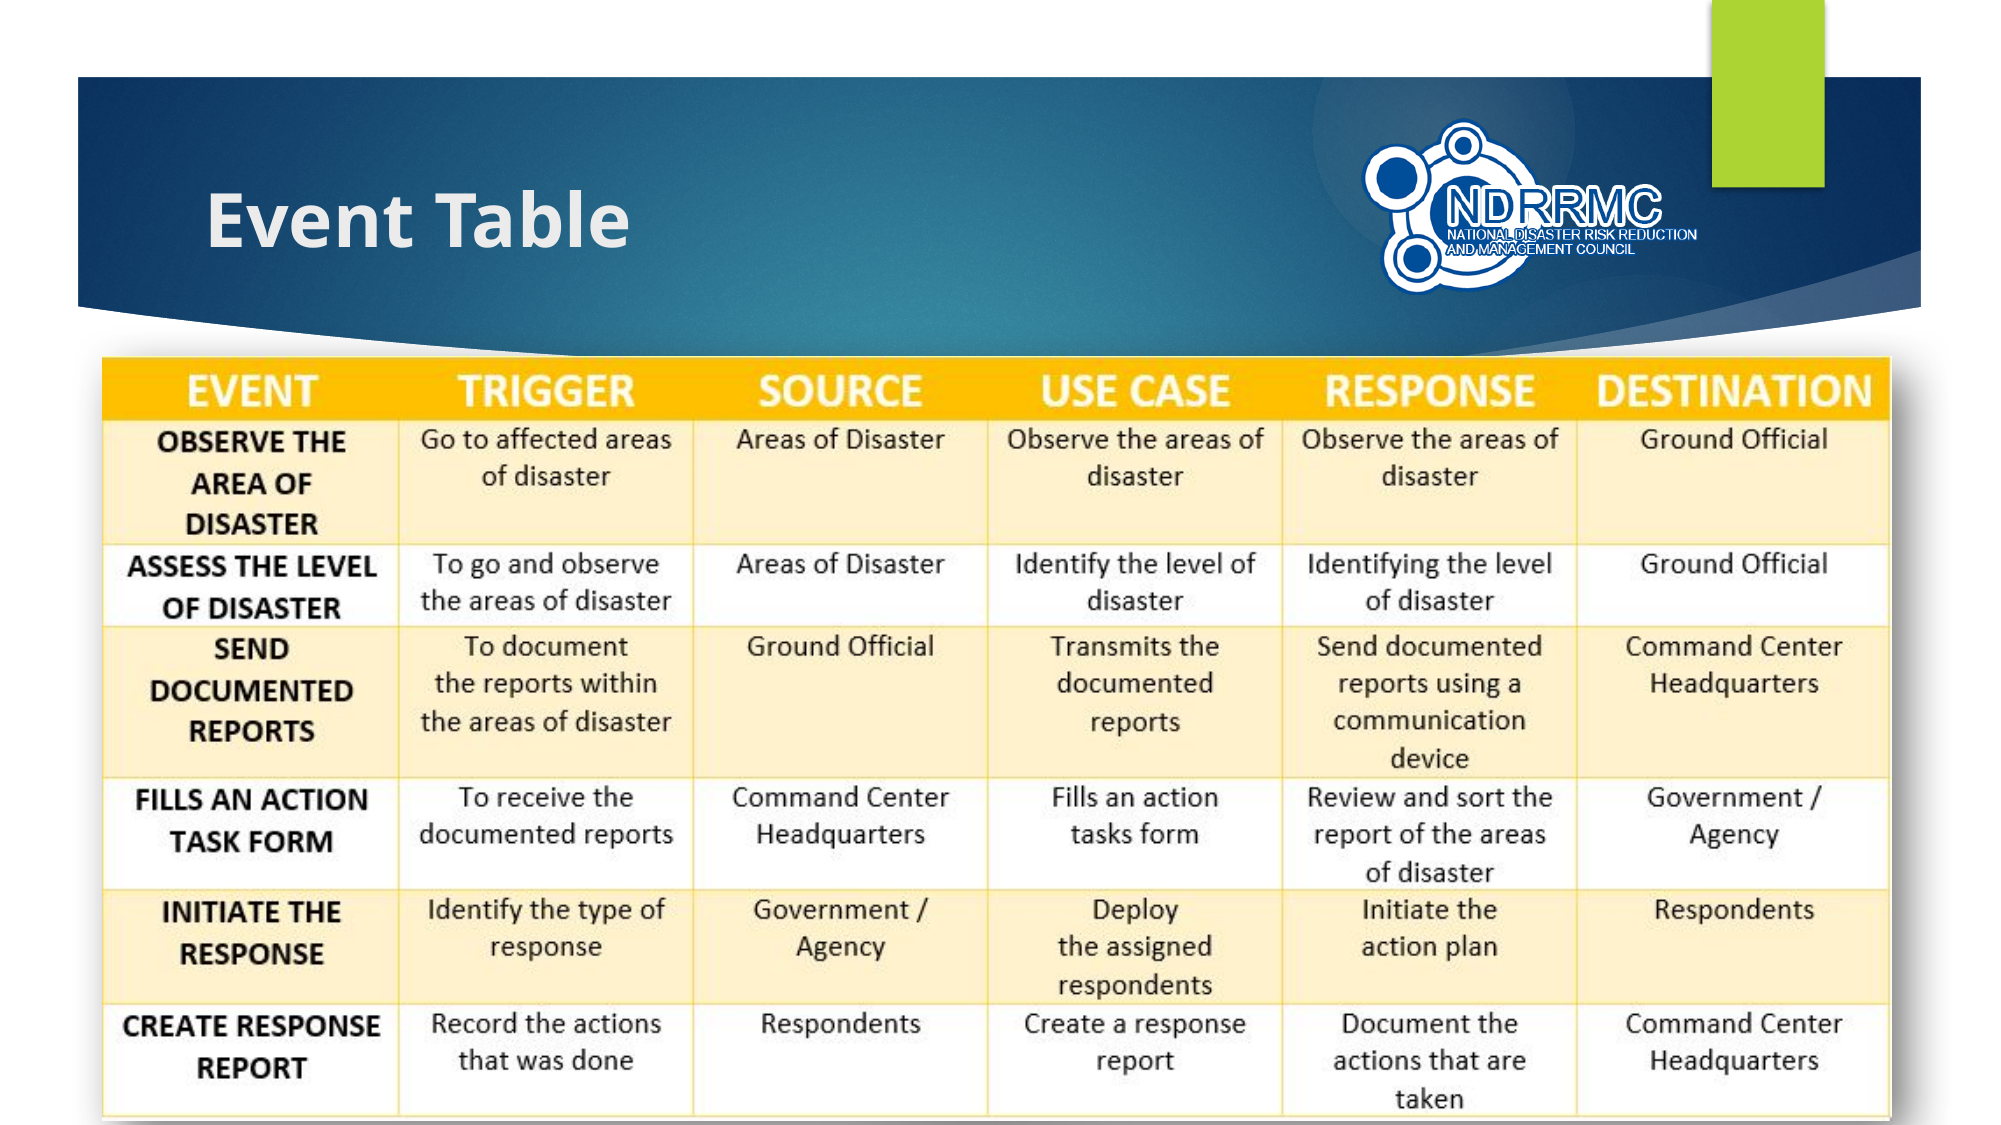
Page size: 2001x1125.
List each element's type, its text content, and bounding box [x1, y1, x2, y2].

title Event Table [189, 159, 1355, 276]
picture [1361, 118, 1698, 295]
picture [101, 356, 1892, 1121]
